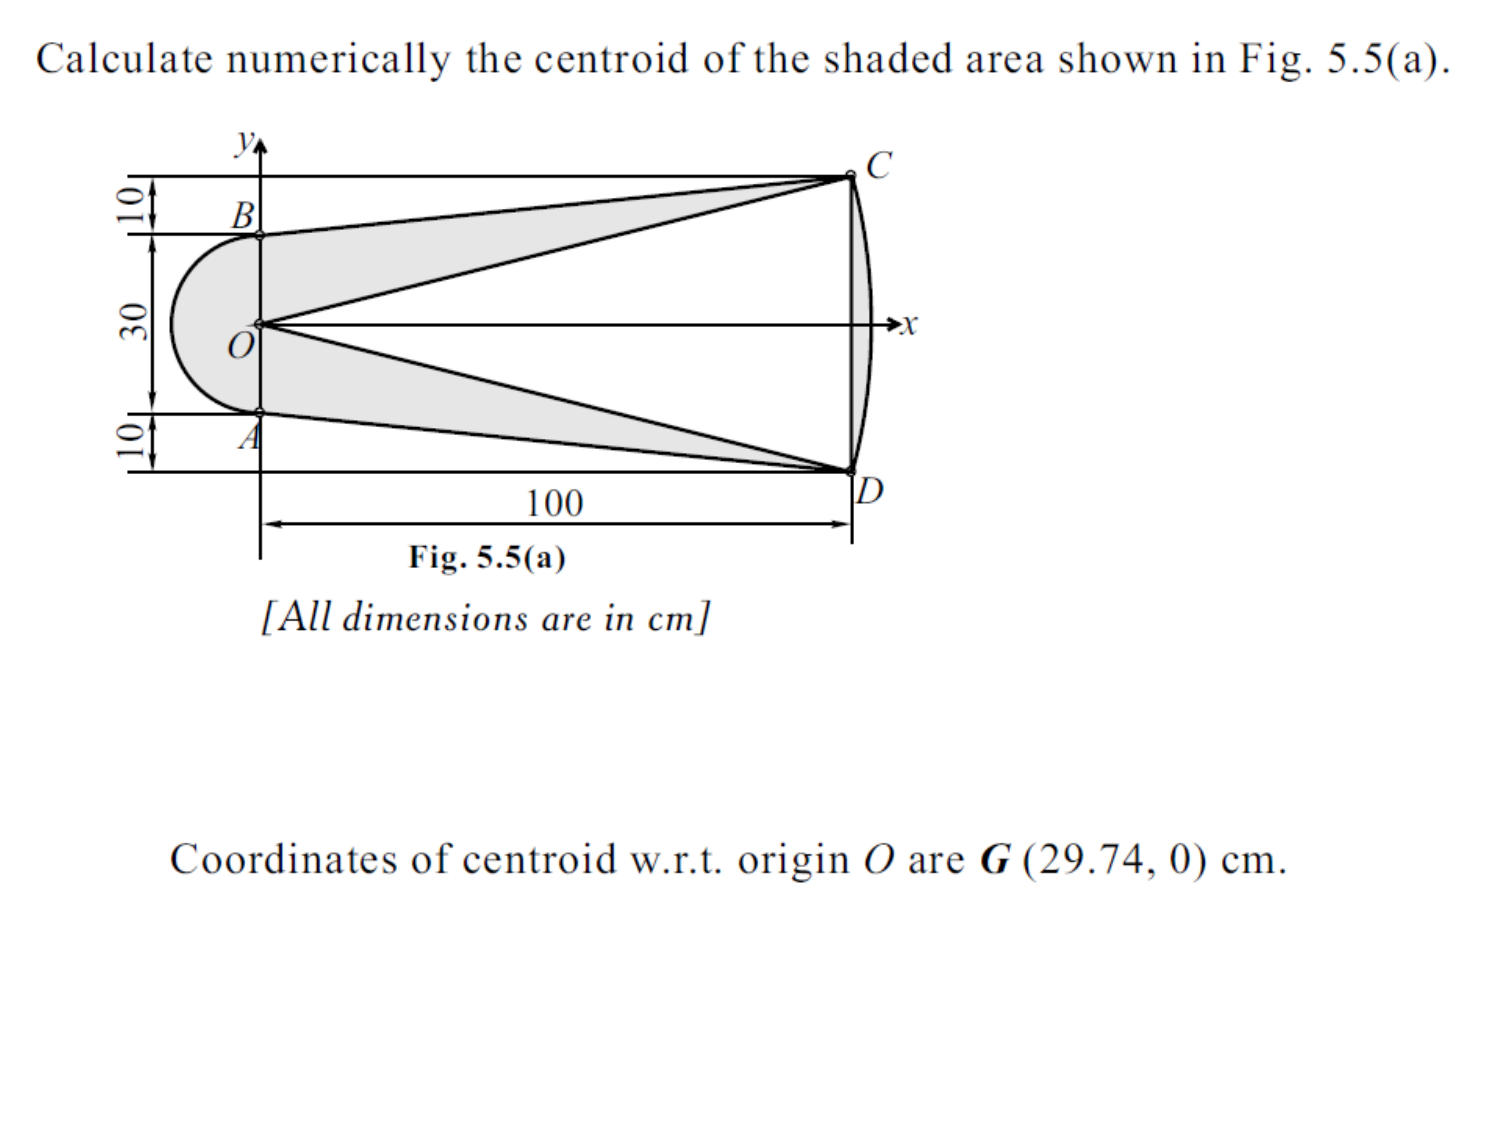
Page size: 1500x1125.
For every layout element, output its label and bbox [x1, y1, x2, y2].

picture [0, 18, 1473, 101]
picture [76, 125, 926, 643]
picture [159, 833, 1293, 901]
